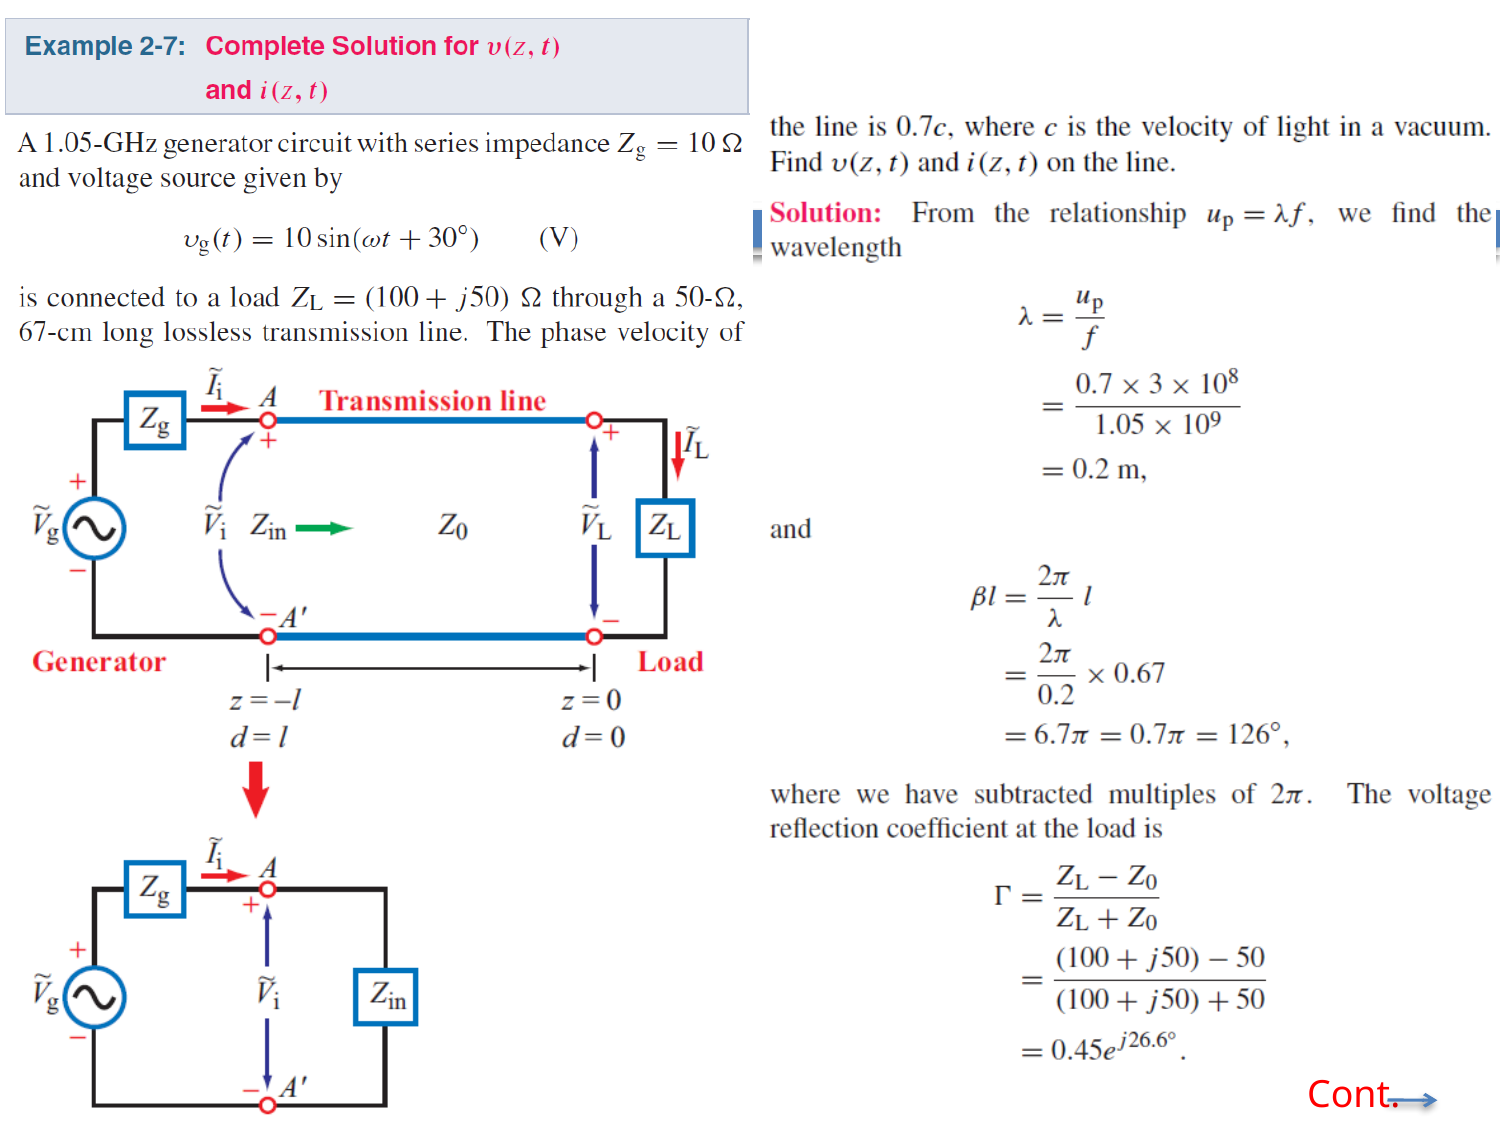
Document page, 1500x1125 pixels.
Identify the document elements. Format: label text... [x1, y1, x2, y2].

text_box Cont. [1292, 1084, 1415, 1123]
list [0, 13, 754, 352]
picture [762, 108, 1496, 1076]
picture [24, 359, 713, 1125]
